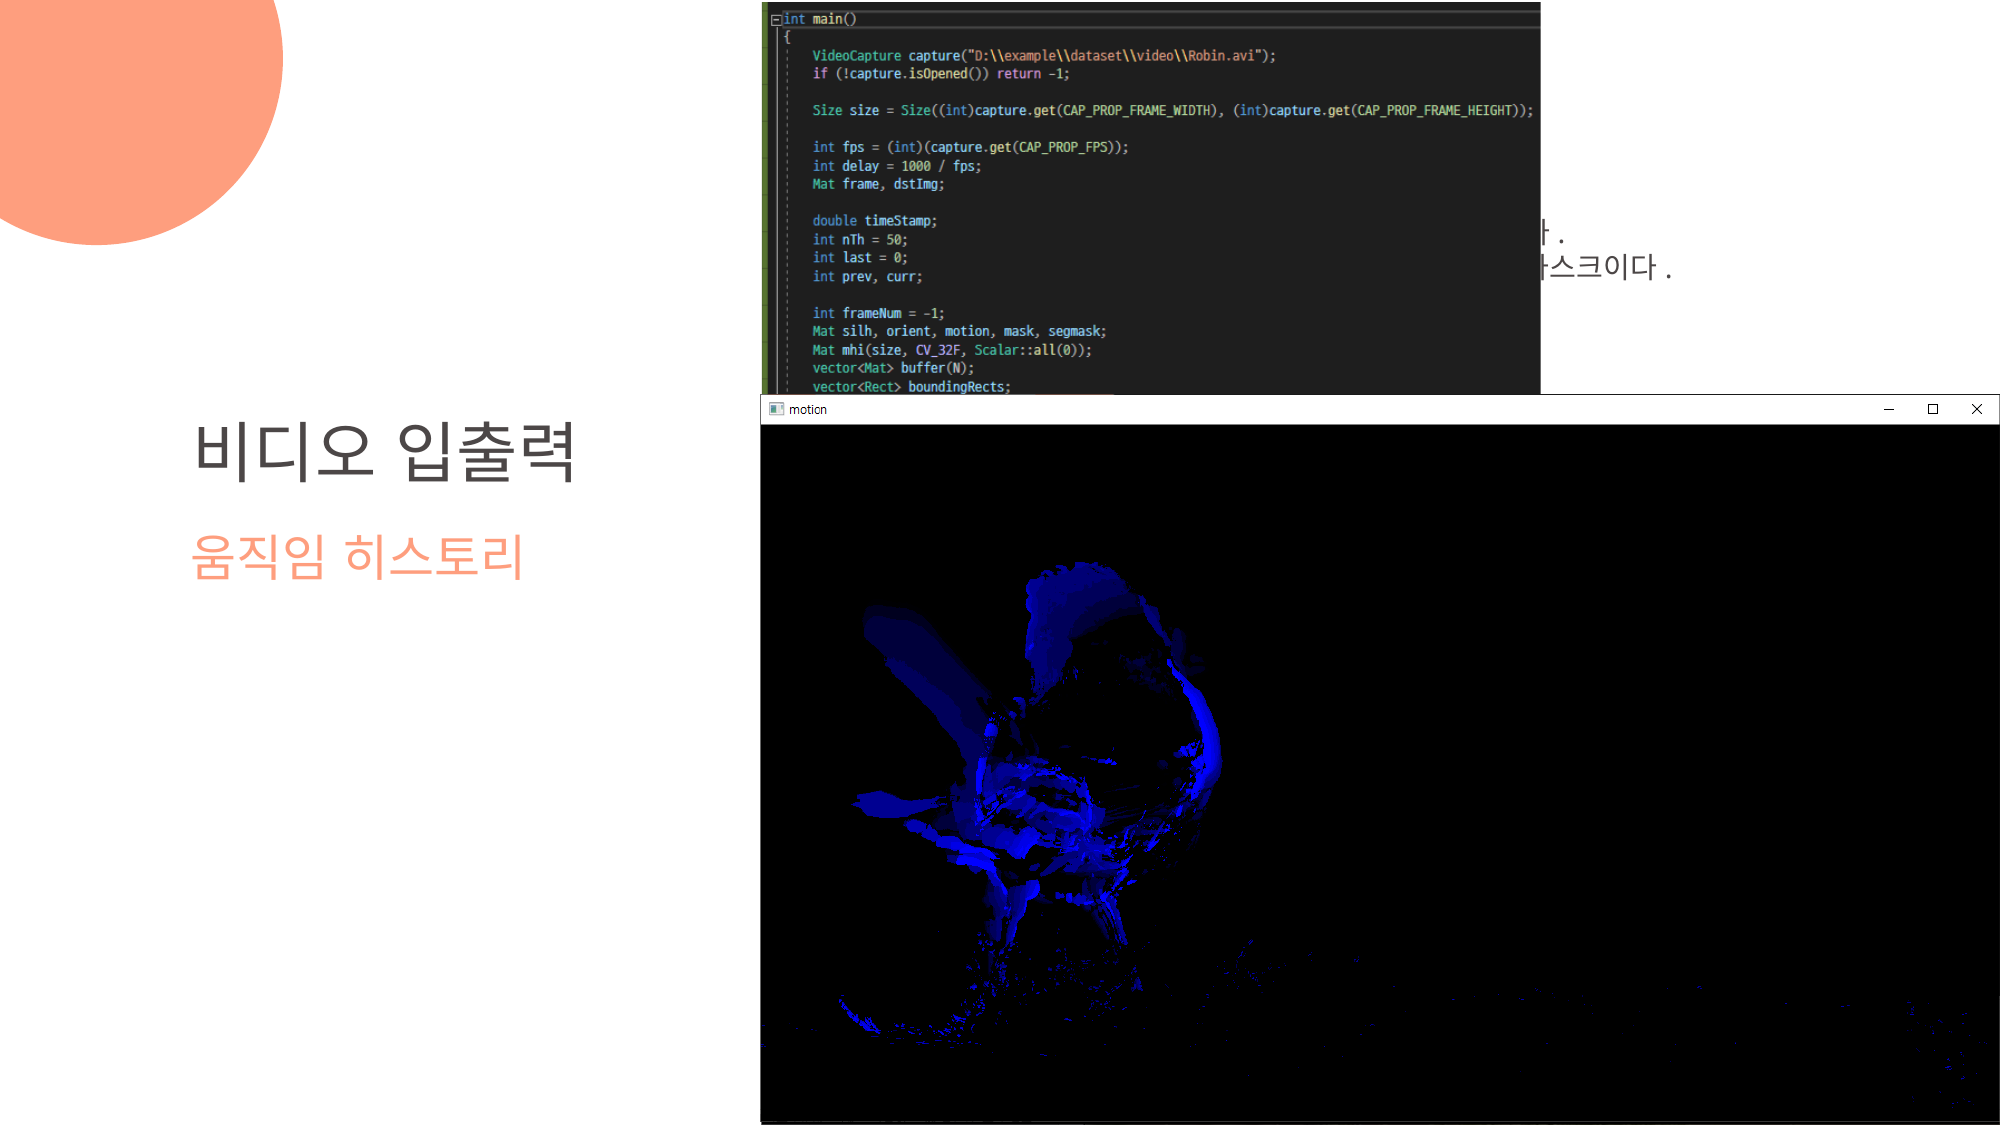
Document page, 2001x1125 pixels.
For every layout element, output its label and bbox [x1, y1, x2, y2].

text_box [0, 0, 284, 247]
picture [760, 2, 2000, 1125]
text_box [157, 403, 616, 595]
text_box [1541, 132, 1716, 293]
